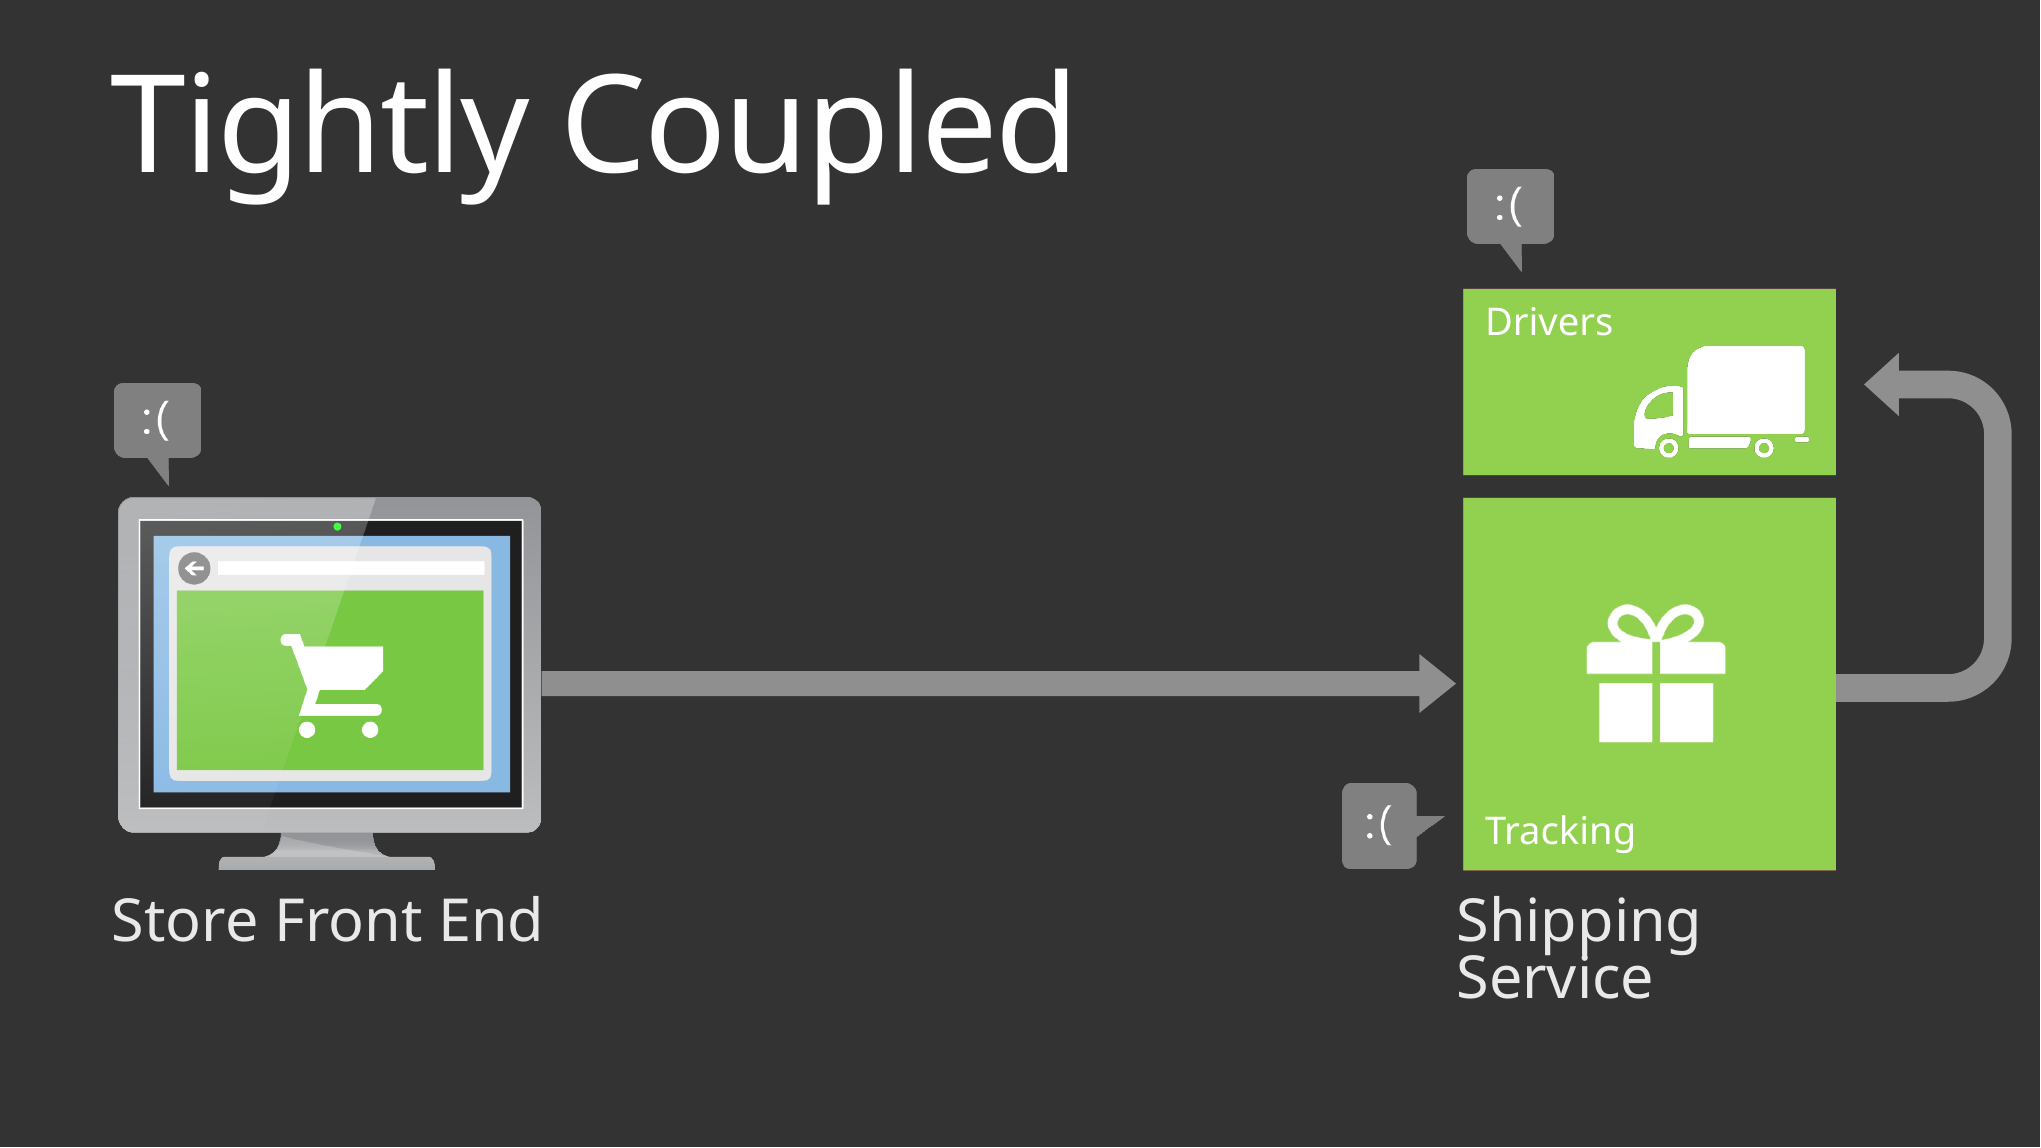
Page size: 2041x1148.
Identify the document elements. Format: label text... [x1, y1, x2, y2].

text_box [1463, 288, 1837, 476]
picture [1341, 783, 1445, 870]
text_box Store Front End [111, 895, 550, 953]
picture [1467, 168, 1554, 272]
picture [118, 497, 541, 870]
title Tightly Coupled [86, 40, 1953, 168]
picture [1575, 592, 1737, 754]
text_box Tracking [1485, 815, 1815, 853]
picture [114, 382, 201, 486]
text_box Shipping Service [1456, 895, 1895, 1010]
text_box Drivers [1485, 306, 1815, 344]
picture [1634, 346, 1809, 458]
text_box [1463, 497, 1837, 871]
text_box [541, 653, 1457, 714]
text_box [1837, 352, 2013, 703]
